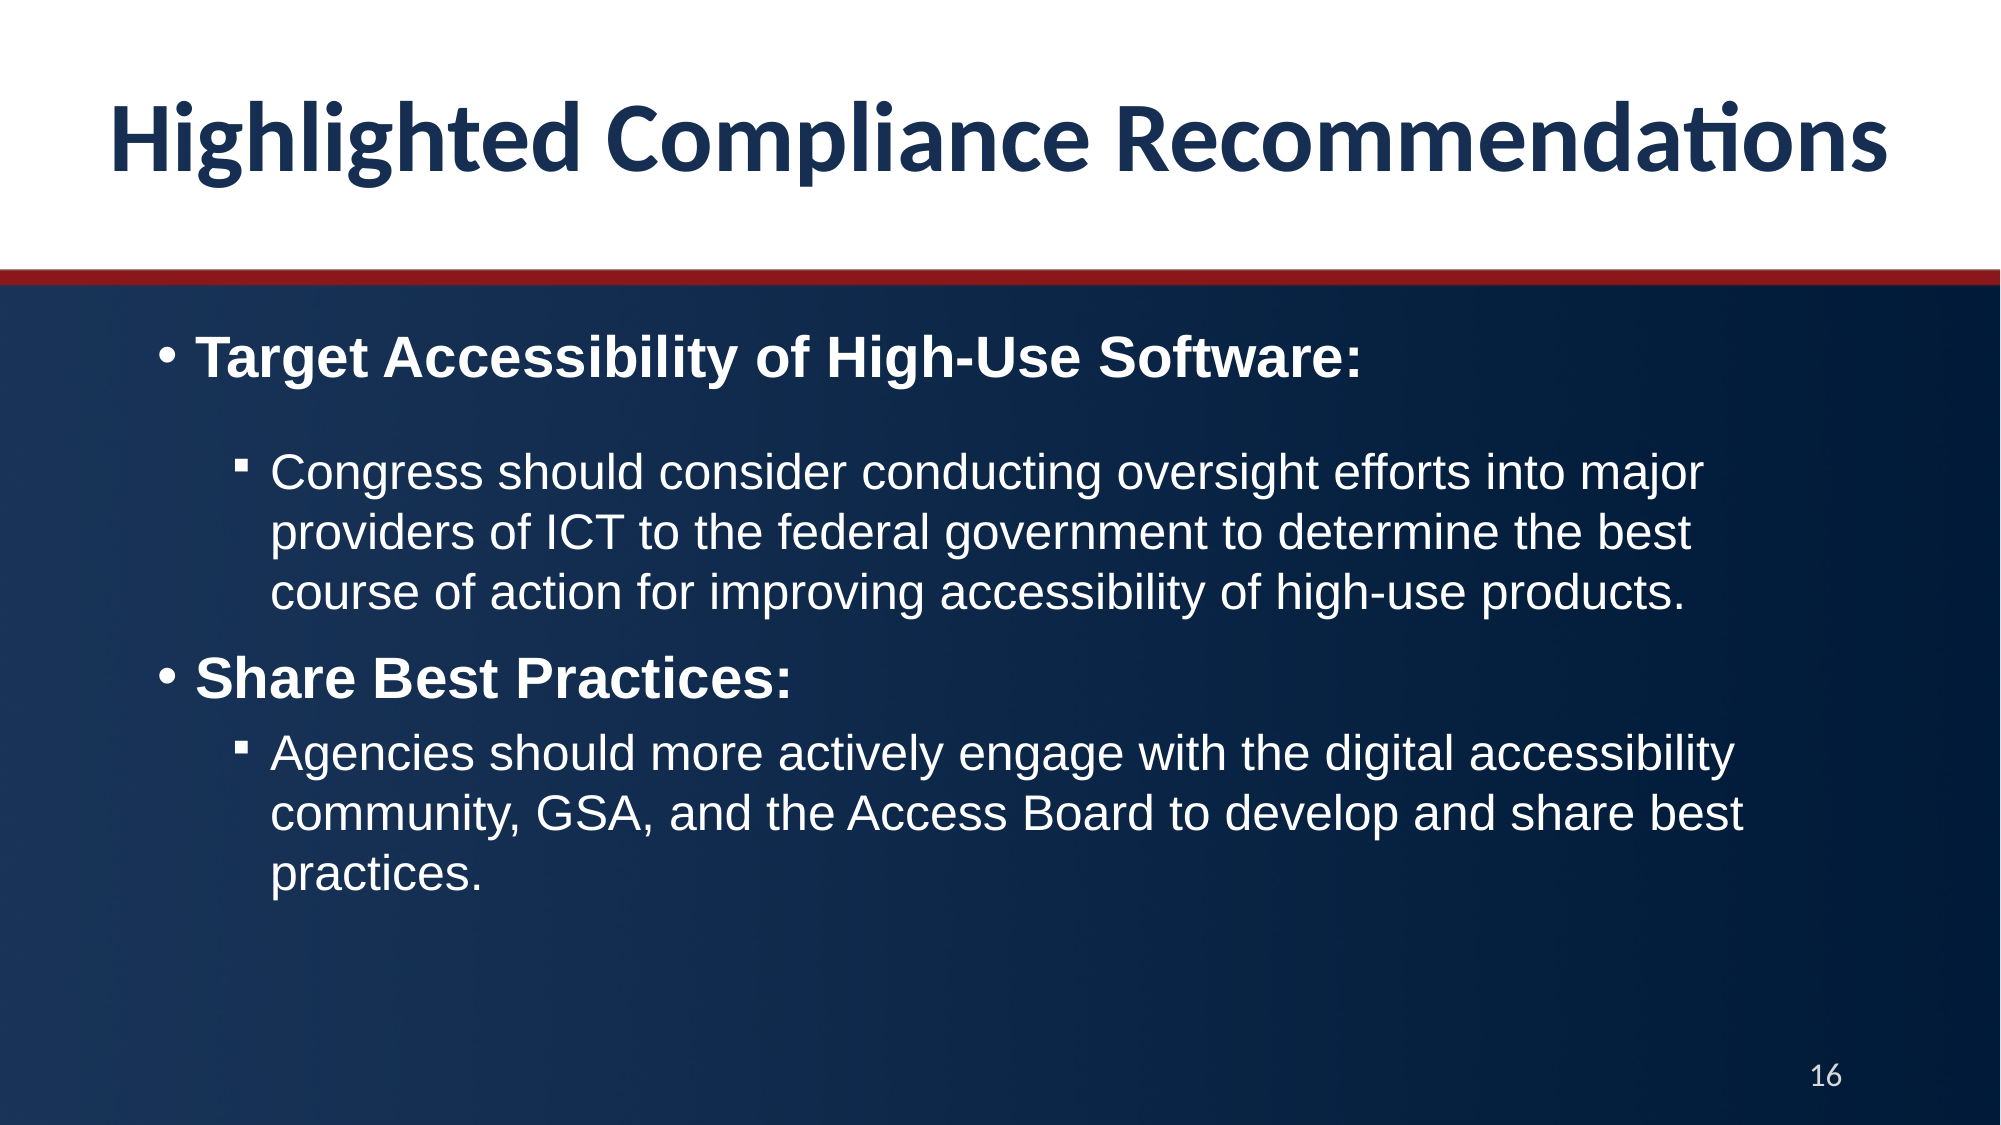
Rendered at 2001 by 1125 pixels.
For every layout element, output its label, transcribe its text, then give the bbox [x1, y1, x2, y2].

slide_number 16 [1412, 1042, 1863, 1103]
title Highlighted Compliance Recommendations [75, 22, 1925, 240]
picture [0, 0, 2001, 1125]
list Target Accessibility of High-Use Software: Congress should consider conducting oversight efforts into major providers of ICT to the federal government to determine the best course of action for improving accessibility of high-use products. Share Best Practices: Agencies should more actively engage with the digital accessibility community, GSA, and the Access Board to develop and share best practices. [137, 299, 1863, 1014]
